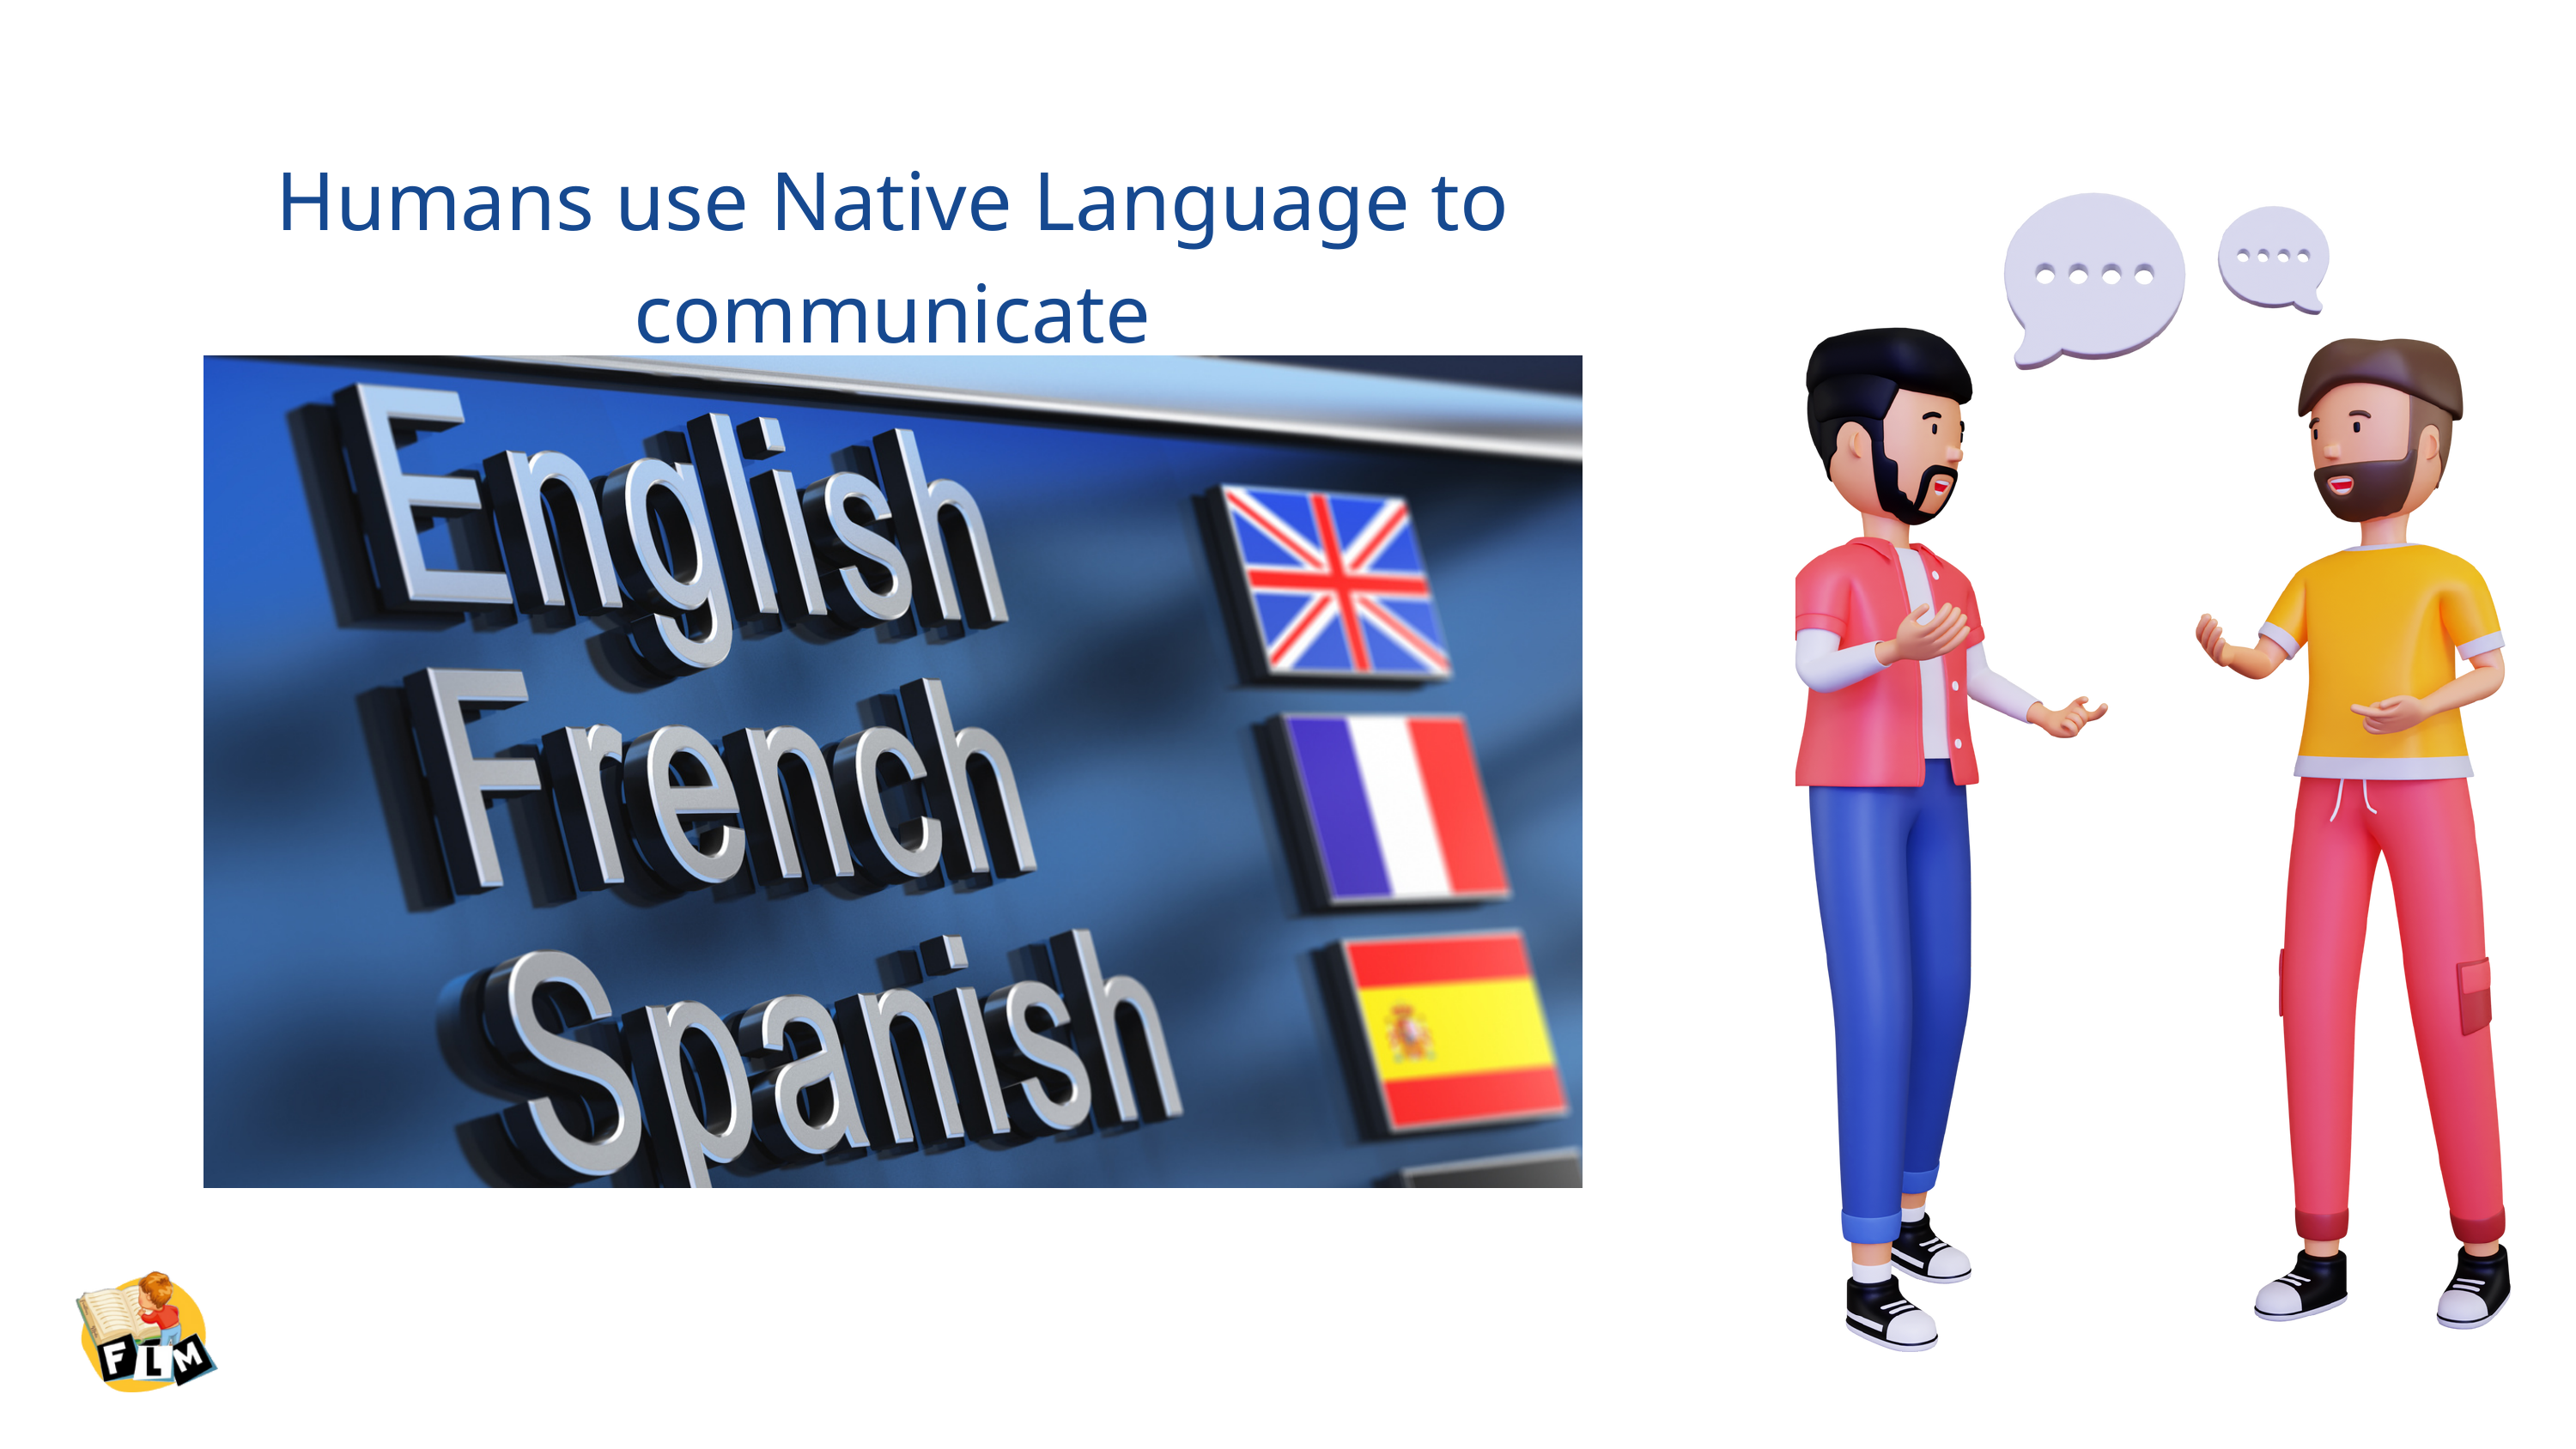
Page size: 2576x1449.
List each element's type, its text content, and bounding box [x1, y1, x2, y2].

picture [68, 1259, 222, 1392]
picture [203, 355, 1583, 1189]
text_box Humans use Native Language to communicate [21, 134, 1765, 360]
picture [1795, 191, 2512, 1352]
